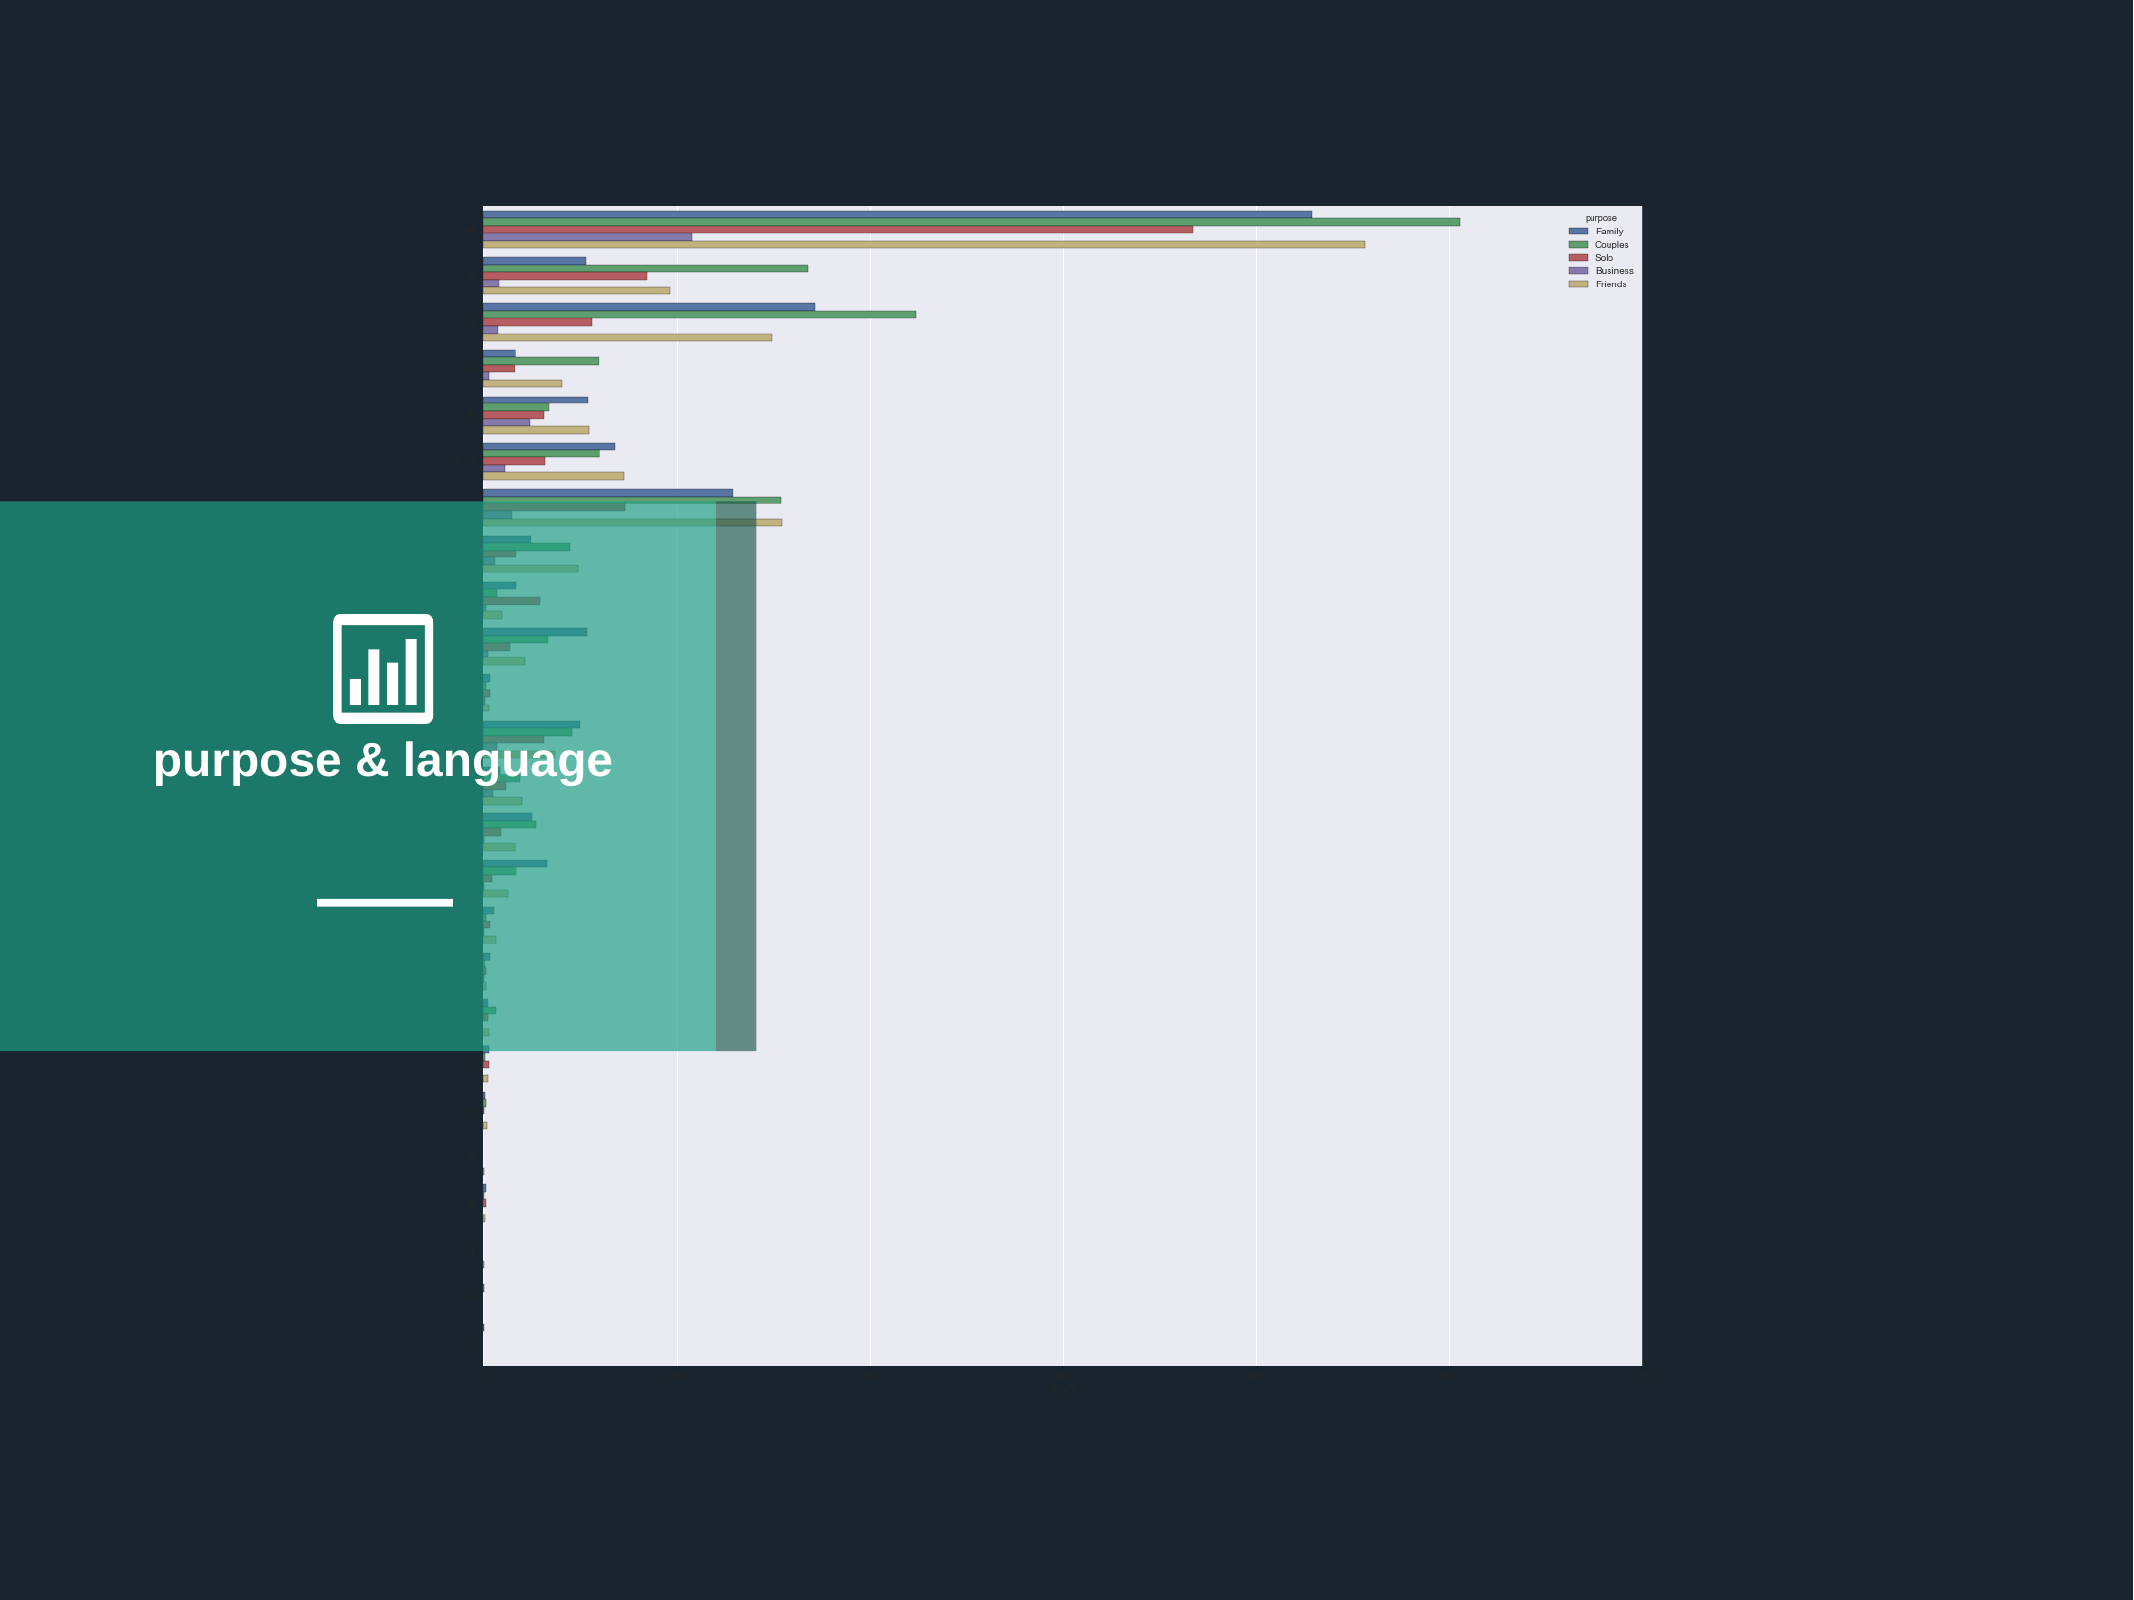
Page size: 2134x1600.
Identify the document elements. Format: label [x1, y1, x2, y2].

text_box [333, 614, 426, 722]
text_box [0, 917, 426, 1052]
picture [431, 199, 1659, 1401]
text_box [0, 724, 925, 907]
text_box [0, 501, 426, 722]
